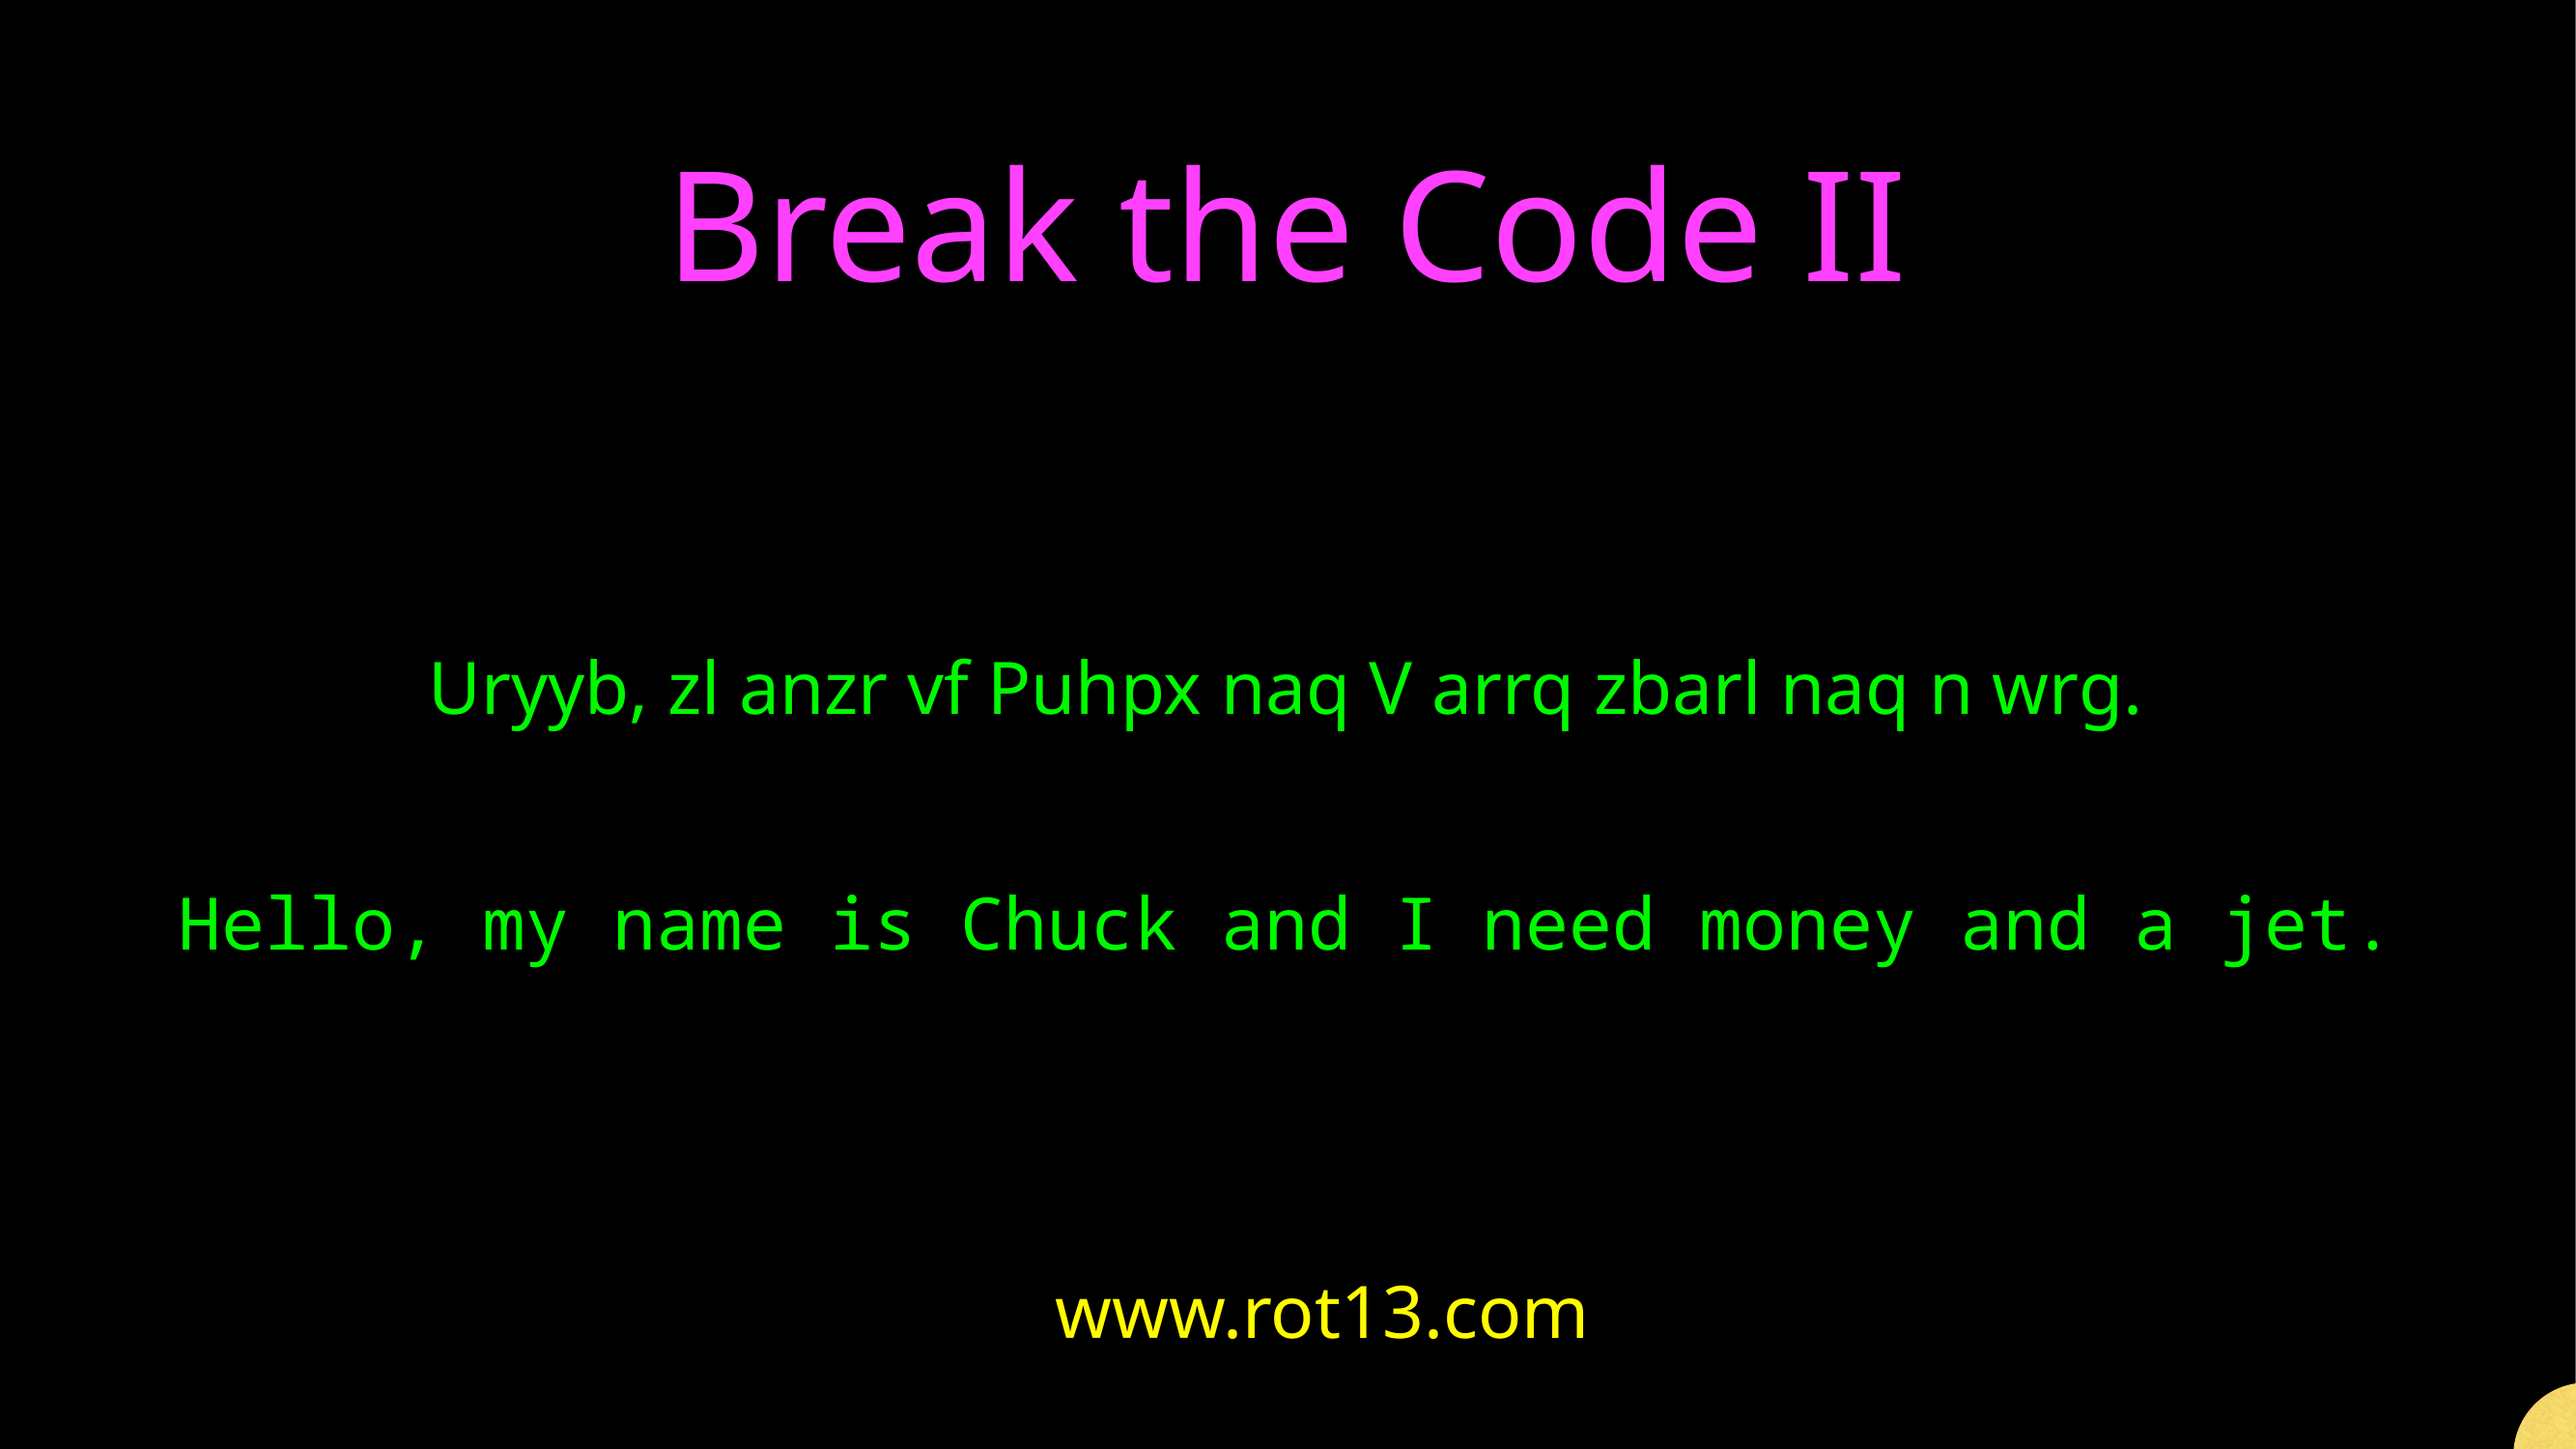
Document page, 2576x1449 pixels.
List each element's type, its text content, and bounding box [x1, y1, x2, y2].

text_box Hello, my name is Chuck and I need money and a jet. [0, 868, 2573, 973]
title Break the Code II [183, 38, 2392, 404]
text_box [2513, 1383, 2576, 1449]
text_box Uryyb, zl anzr vf Puhpx naq V arrq zbarl naq n wrg. [0, 634, 2574, 737]
text_box www.rot13.com [1047, 1257, 1599, 1361]
